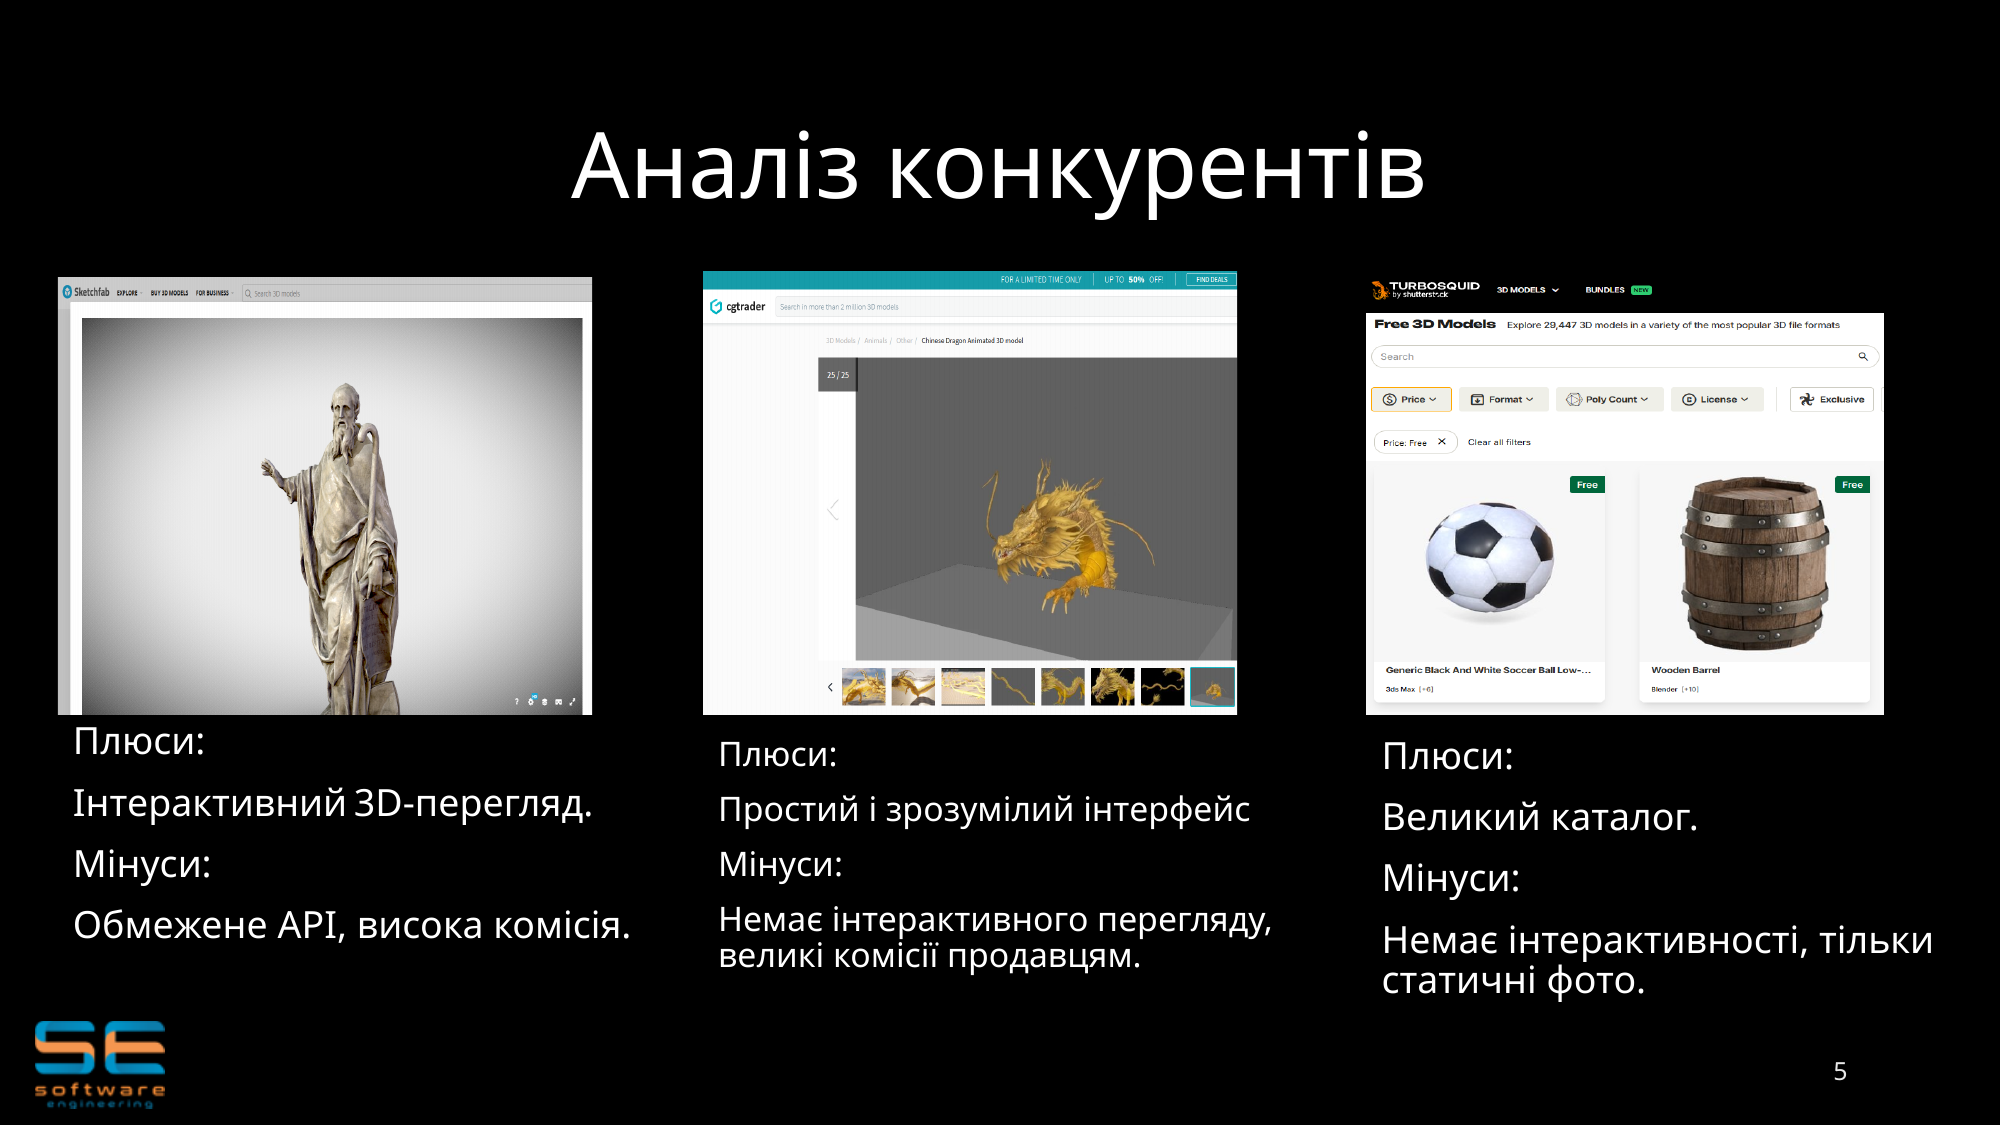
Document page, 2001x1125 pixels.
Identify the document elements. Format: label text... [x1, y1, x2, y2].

picture [1366, 270, 1884, 716]
text_box Плюси: Простий і зрозумілий інтерфейс Мінуси: Немає інтерактивного перегляду, великі комісії продавцям. [703, 729, 1302, 1028]
picture [702, 270, 1238, 716]
title Аналіз конкурентів [137, 59, 1863, 278]
picture [35, 1021, 165, 1109]
list Плюси: Інтерактивний 3D-перегляд. Мінуси: Обмежене API, висока комісія. [57, 714, 731, 1014]
slide_number 5 [1412, 1042, 1863, 1103]
text_box Плюси: Великий каталог. Мінуси: Немає інтерактивності, тільки статичні фото. [1366, 729, 1966, 1028]
picture [57, 276, 593, 716]
